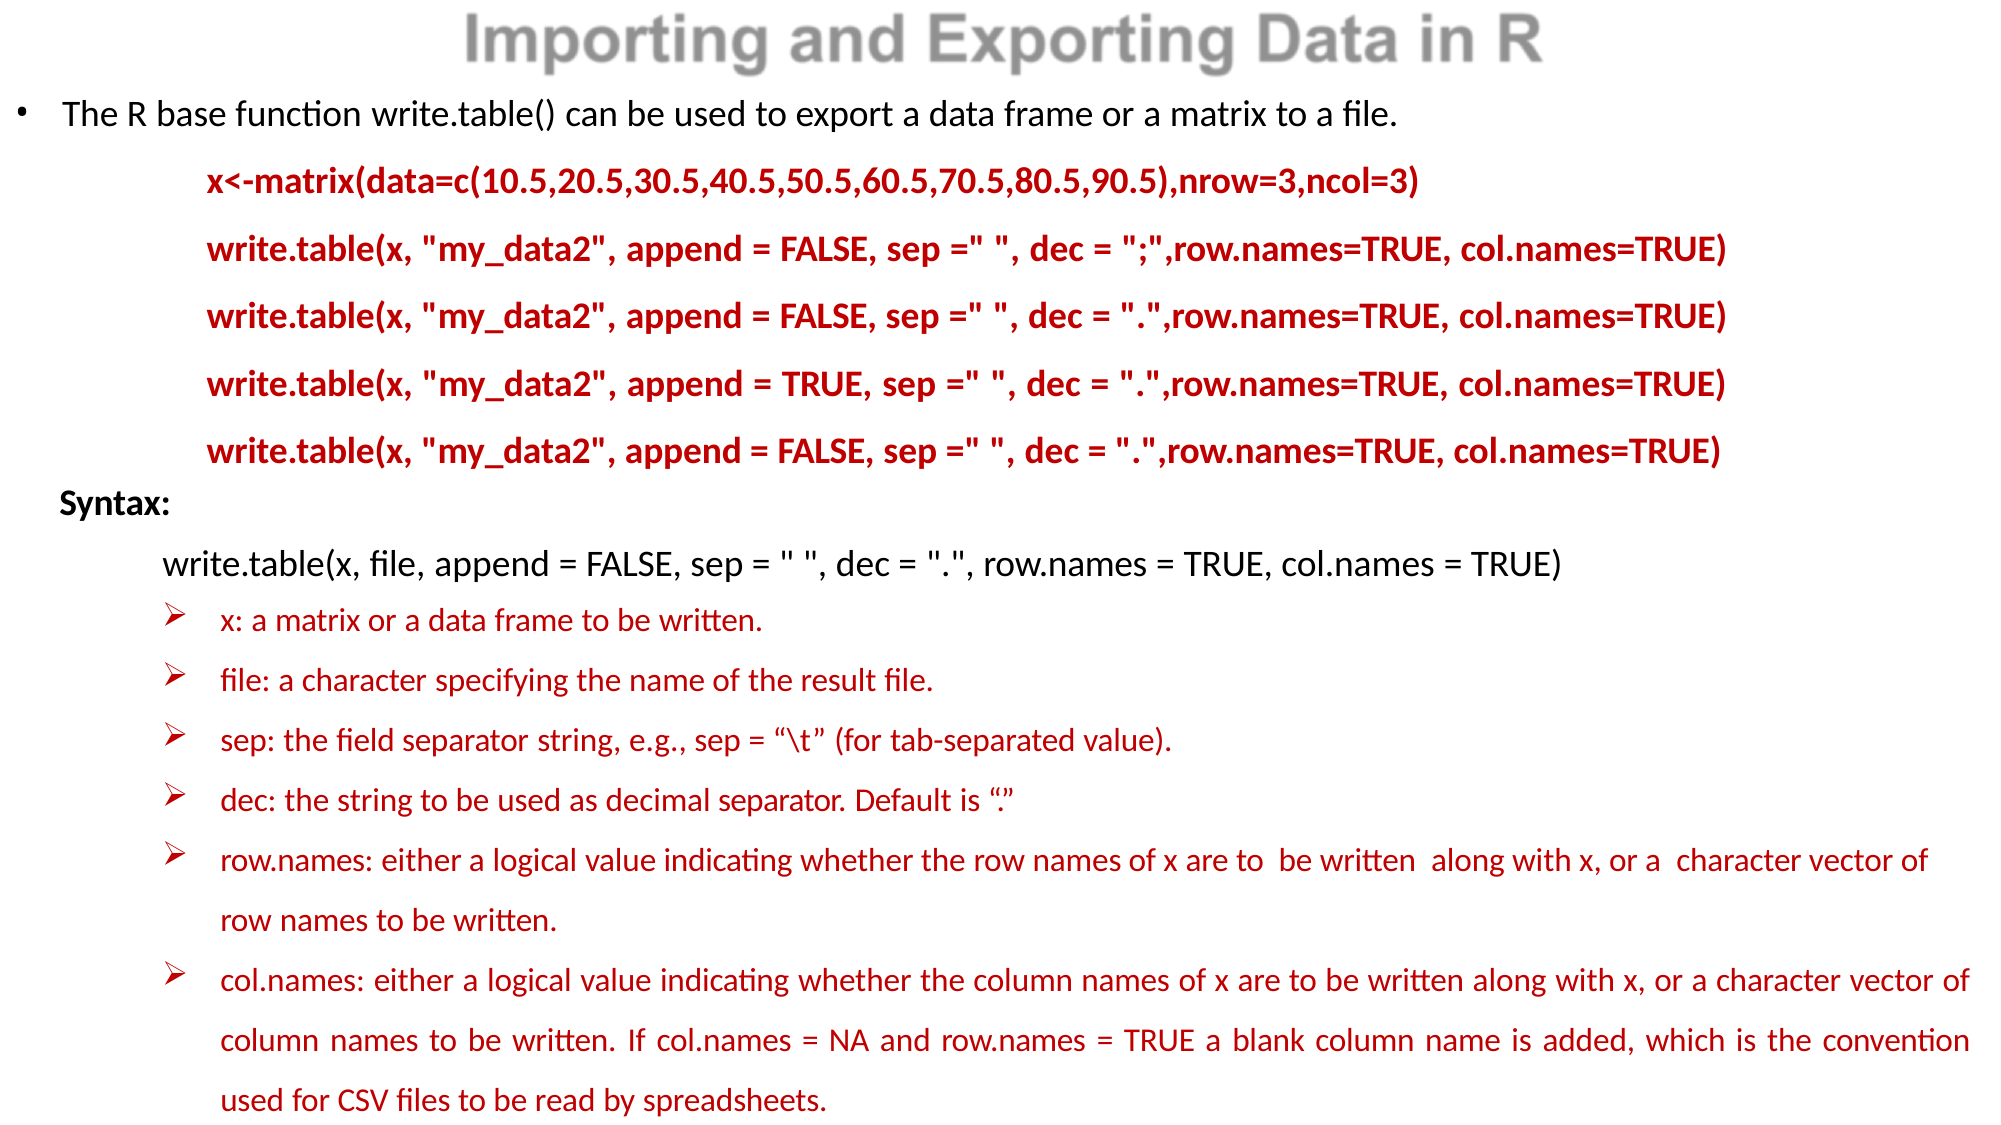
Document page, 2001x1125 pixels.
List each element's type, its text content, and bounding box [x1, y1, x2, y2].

text_box The R base function write.table() can be used to export a data frame or a matrix to a file. x<-matrix(data=c(10.5,20.5,30.5,40.5,50.5,60.5,70.5,80.5,90.5),nrow=3,ncol=3) write.table(x, "my_data2", append = FALSE, sep =" ", dec = ";",row.names=TRUE, col.names=TRUE) write.table(x, "my_data2", append = FALSE, sep =" ", dec = ".",row.names=TRUE, col.names=TRUE) write.table(x, "my_data2", append = TRUE, sep =" ", dec = ".",row.names=TRUE, col.names=TRUE) write.table(x, "my_data2", append = FALSE, sep =" ", dec = ".",row.names=TRUE, col.names=TRUE) Syntax: write.table(x, file, append = FALSE, sep = " ", dec = ".", row.names = TRUE, col.names = TRUE) x: a matrix or a data frame to be written. file: a character specifying the name of the result file. sep: the field separator string, e.g., sep = “\t” (for tab-separated value). dec: the string to be used as decimal separator. Default is “.” row.names: either a logical value indicating whether the row names of x are to be written along with x, or a character vector of row names to be written. col.names: either a logical value indicating whether the column names of x are to be written along with x, or a character vector of column names to be written. If col.names = NA and row.names = TRUE a blank column name is added, which is the convention used for CSV files to be read by spreadsheets. [12, 64, 1988, 1118]
picture [418, 0, 1587, 121]
